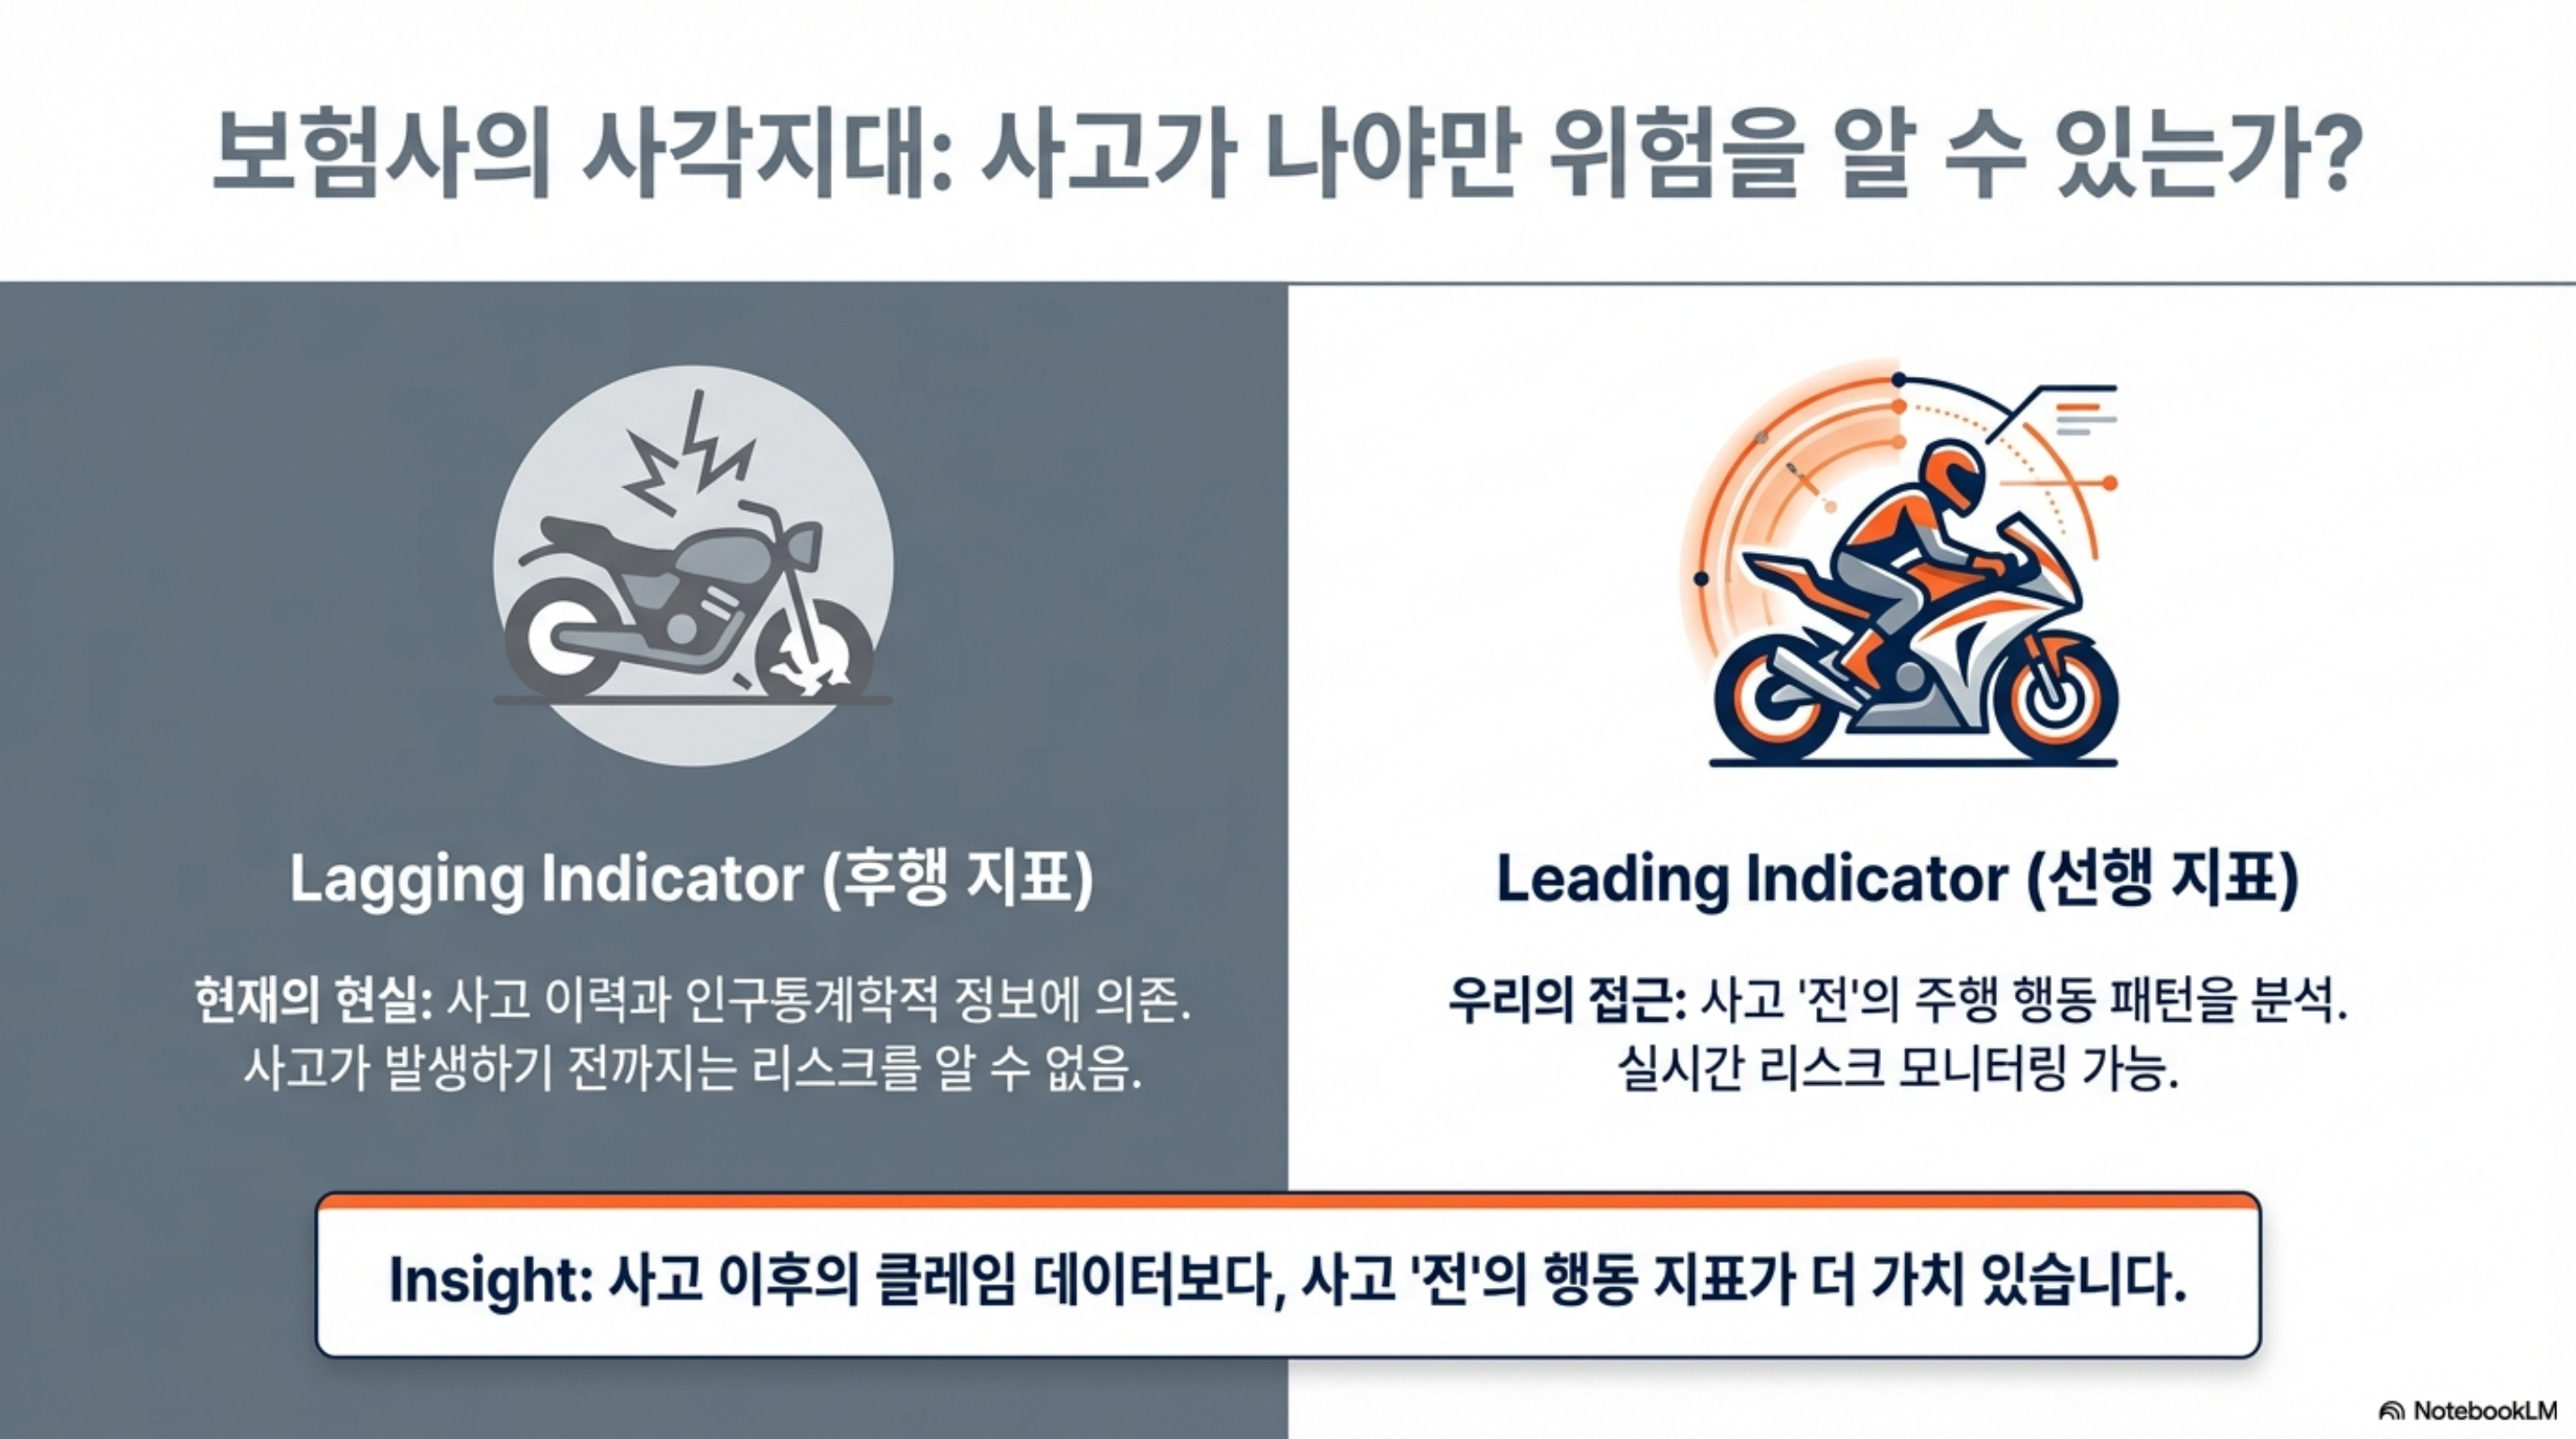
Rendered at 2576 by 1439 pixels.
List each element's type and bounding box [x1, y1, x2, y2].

text_box [0, 0, 2576, 1439]
